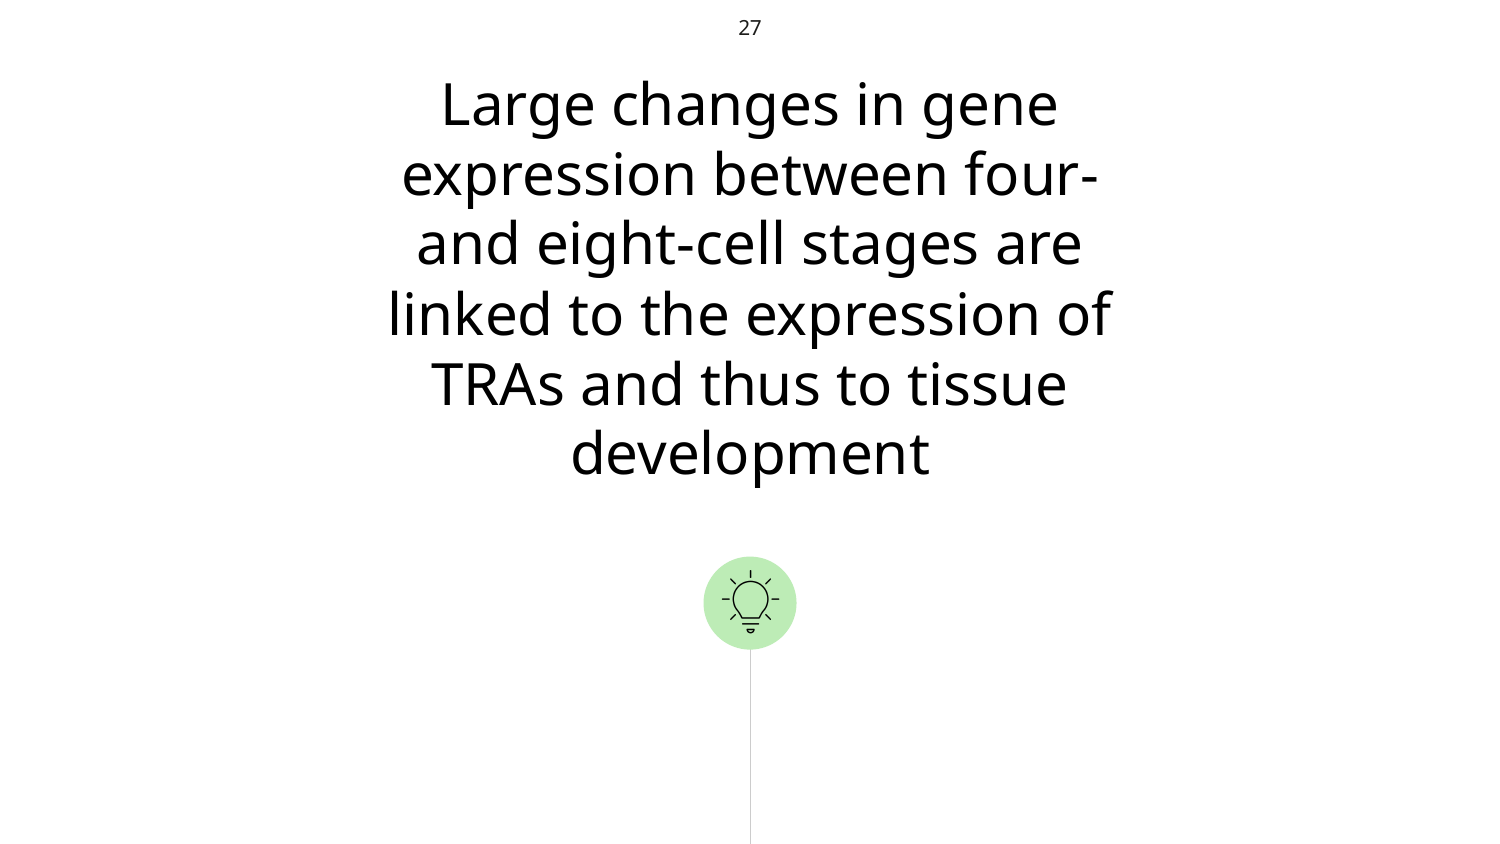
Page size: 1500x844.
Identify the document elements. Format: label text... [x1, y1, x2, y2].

picture [716, 567, 785, 637]
slide_number 27 [705, 0, 795, 65]
list Large changes in gene expression between four- and eight-cell stages are linked to the expression of TRAs and thus to tissue development [345, 367, 1155, 502]
